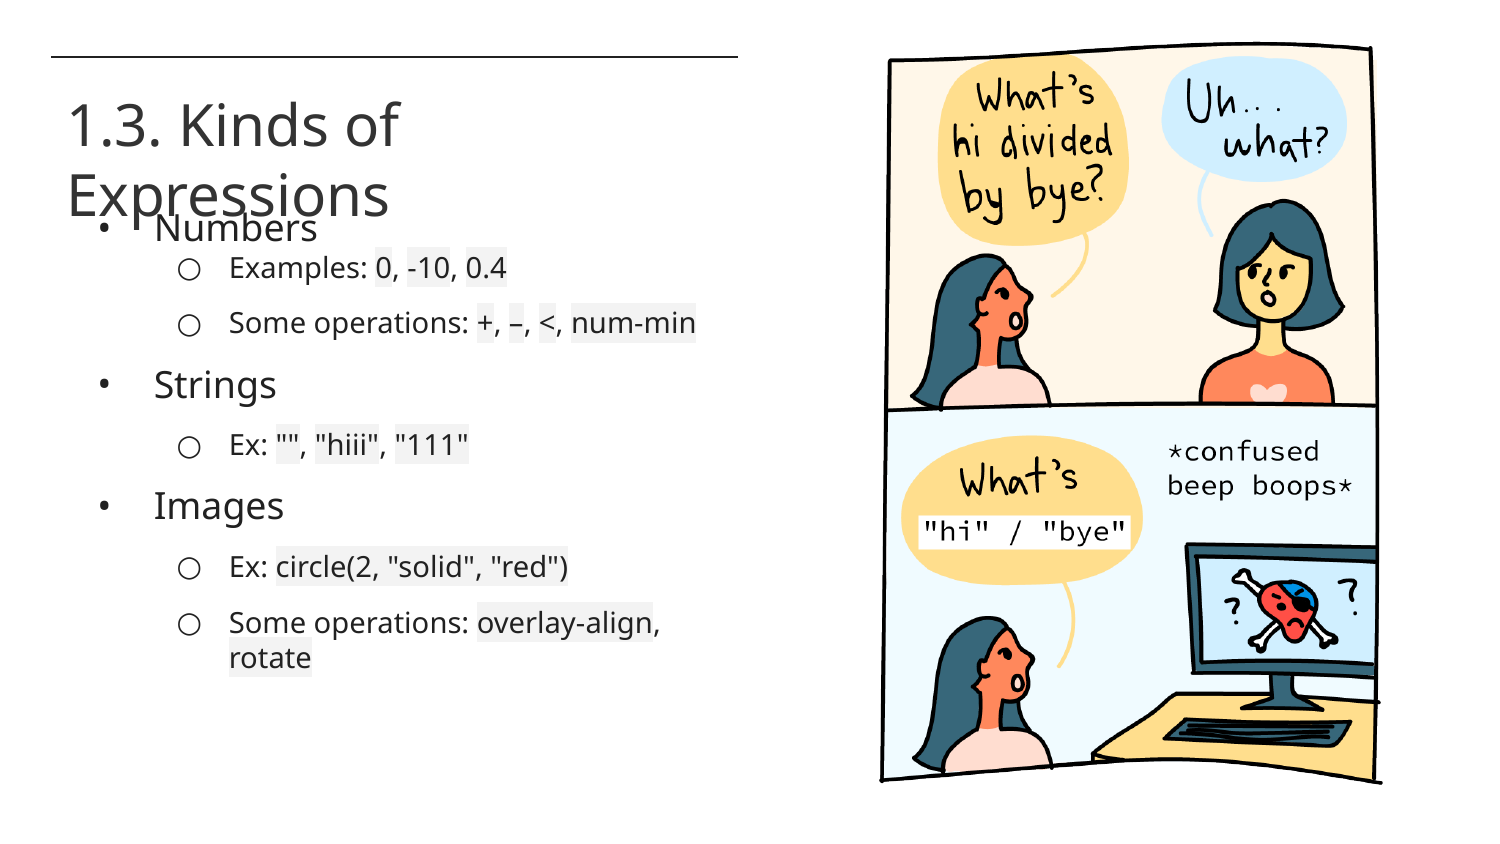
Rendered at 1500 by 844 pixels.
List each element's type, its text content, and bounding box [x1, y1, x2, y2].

list Numbers Examples: 0, -10, 0.4 Some operations: +, –, <, num-min Strings Ex: "", "hiii", "111" Images Ex: circle(2, "solid", "red") Some operations: overlay-align, rotate [63, 189, 720, 750]
picture [879, 41, 1383, 785]
title 1.3. Kinds of Expressions [51, 72, 750, 167]
